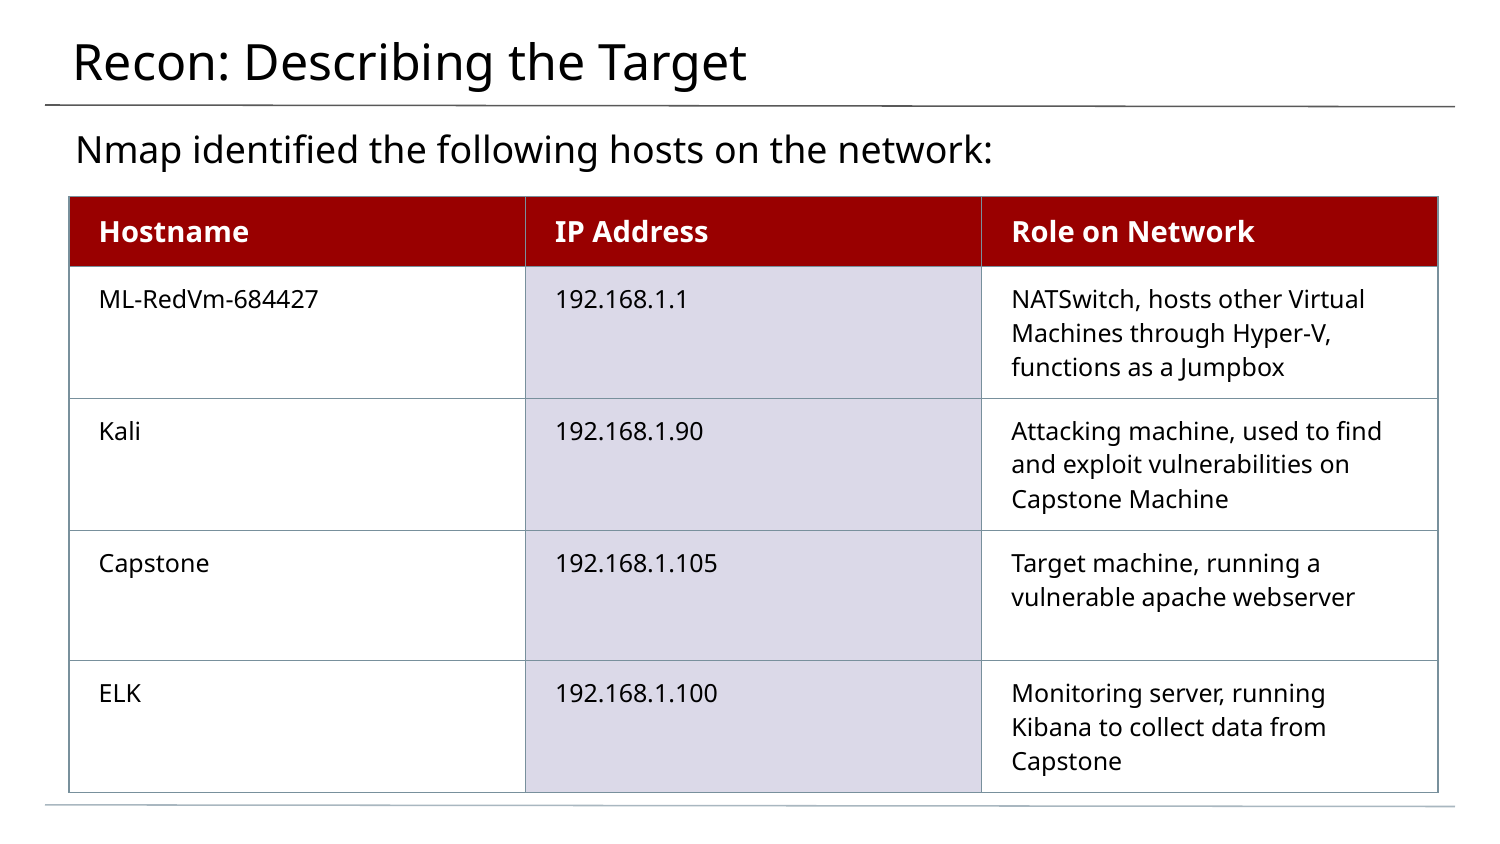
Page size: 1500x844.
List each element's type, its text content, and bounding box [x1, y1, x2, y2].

table_cell 192.168.1.100 [526, 661, 981, 792]
table_header IP Address [526, 197, 981, 266]
table_cell Target machine, running a vulnerable apache webserver [982, 531, 1437, 660]
table_cell Attacking machine, used to find and exploit vulnerabilities on Capstone Machine [982, 399, 1437, 530]
table_cell Capstone [70, 531, 525, 660]
table_cell ELK [70, 661, 525, 792]
subtitle Nmap identified the following hosts on the network: [0, 110, 1500, 171]
title Recon: Describing the Target [0, 0, 1500, 88]
table_cell 192.168.1.90 [526, 399, 981, 530]
table_header Hostname [70, 197, 525, 266]
table_cell Kali [70, 399, 525, 530]
table_cell NATSwitch, hosts other Virtual Machines through Hyper-V, functions as a Jumpbox [982, 267, 1437, 398]
table_cell Monitoring server, running Kibana to collect data from Capstone [982, 661, 1437, 792]
table_cell ML-RedVm-684427 [70, 267, 525, 398]
table_cell 192.168.1.1 [526, 267, 981, 398]
table_cell 192.168.1.105 [526, 531, 981, 660]
table_header Role on Network [982, 197, 1437, 266]
